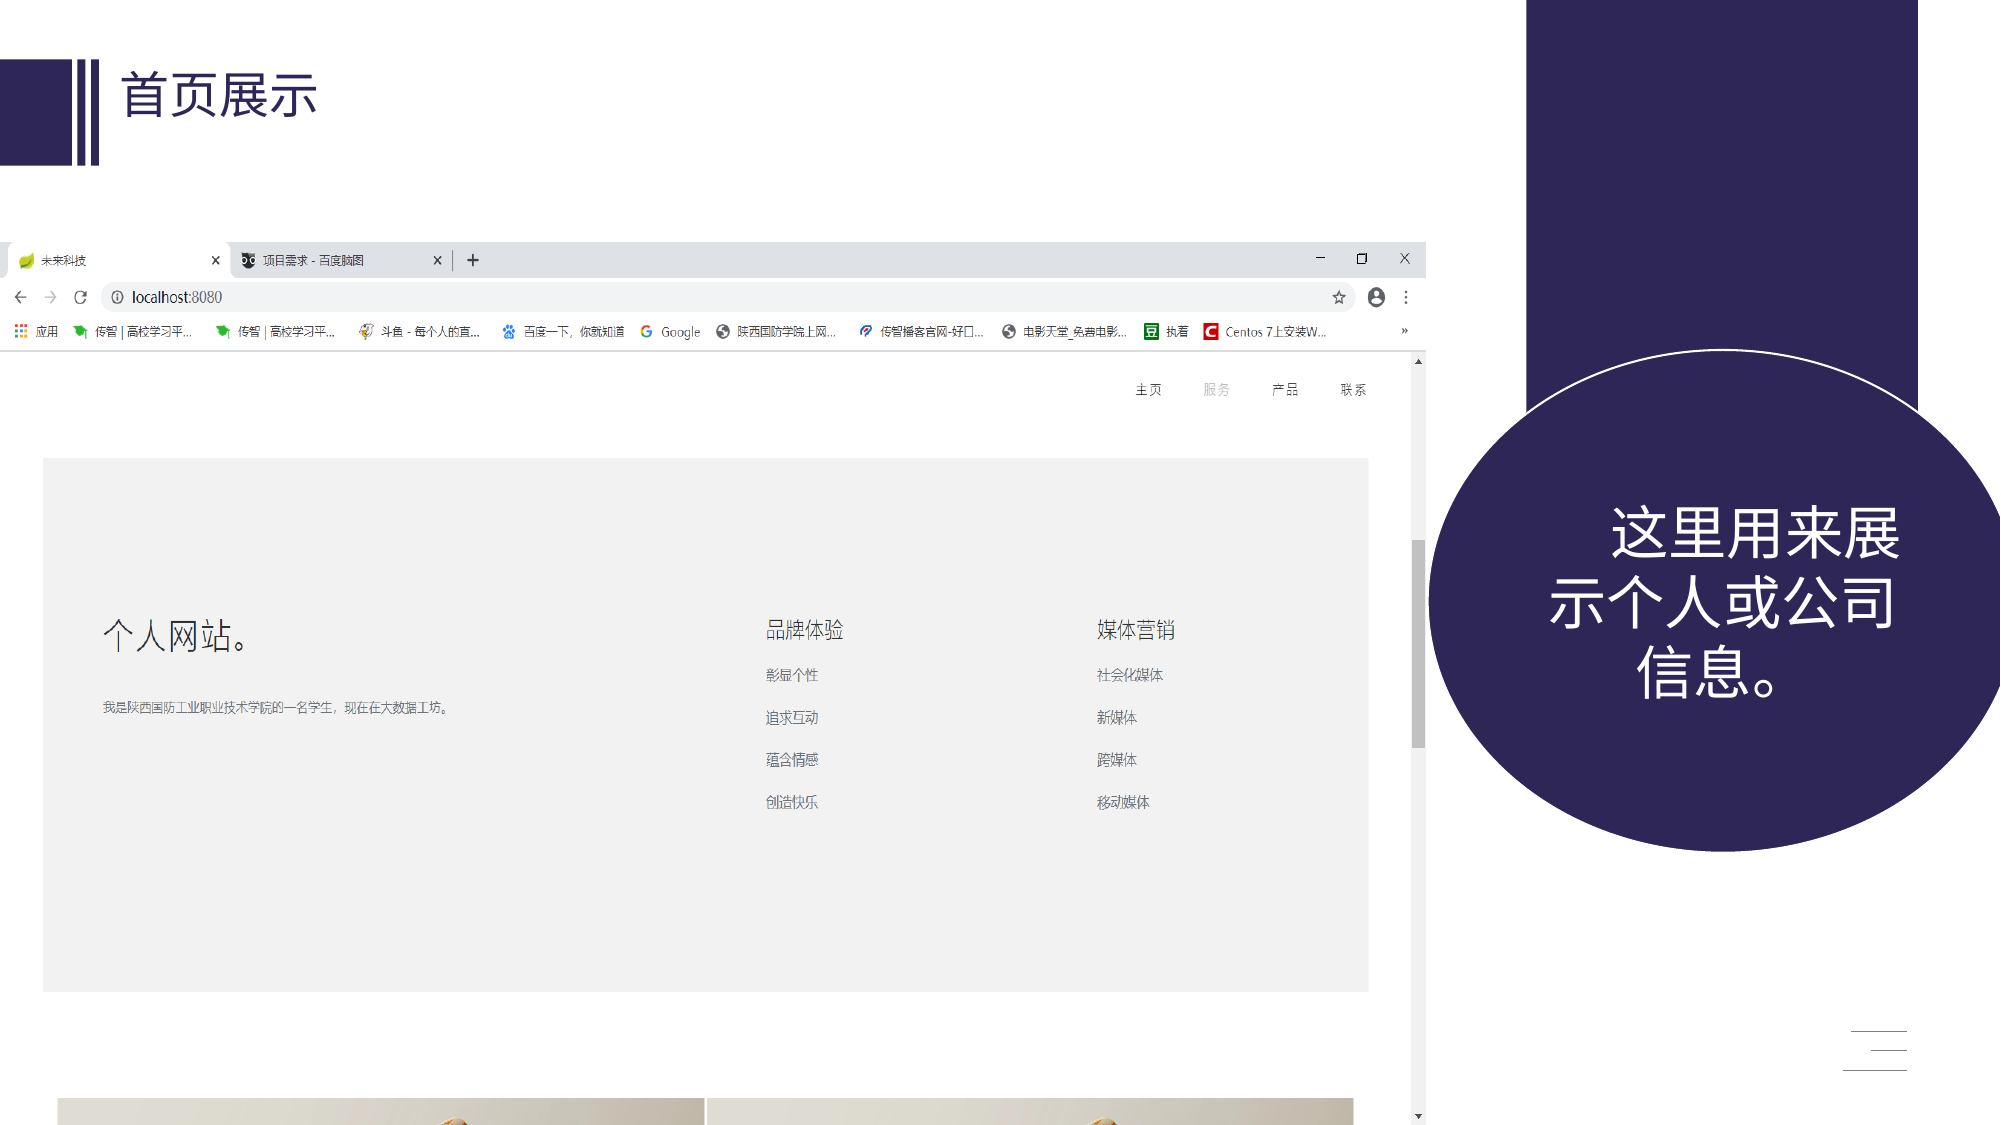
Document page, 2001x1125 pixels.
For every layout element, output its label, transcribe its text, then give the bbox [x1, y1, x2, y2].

text_box [90, 58, 100, 167]
picture [0, 242, 1426, 1125]
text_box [1427, 0, 2000, 853]
text_box [76, 58, 86, 167]
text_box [1842, 1031, 1907, 1071]
text_box [0, 58, 73, 167]
text_box 首页展示 [104, 56, 591, 132]
